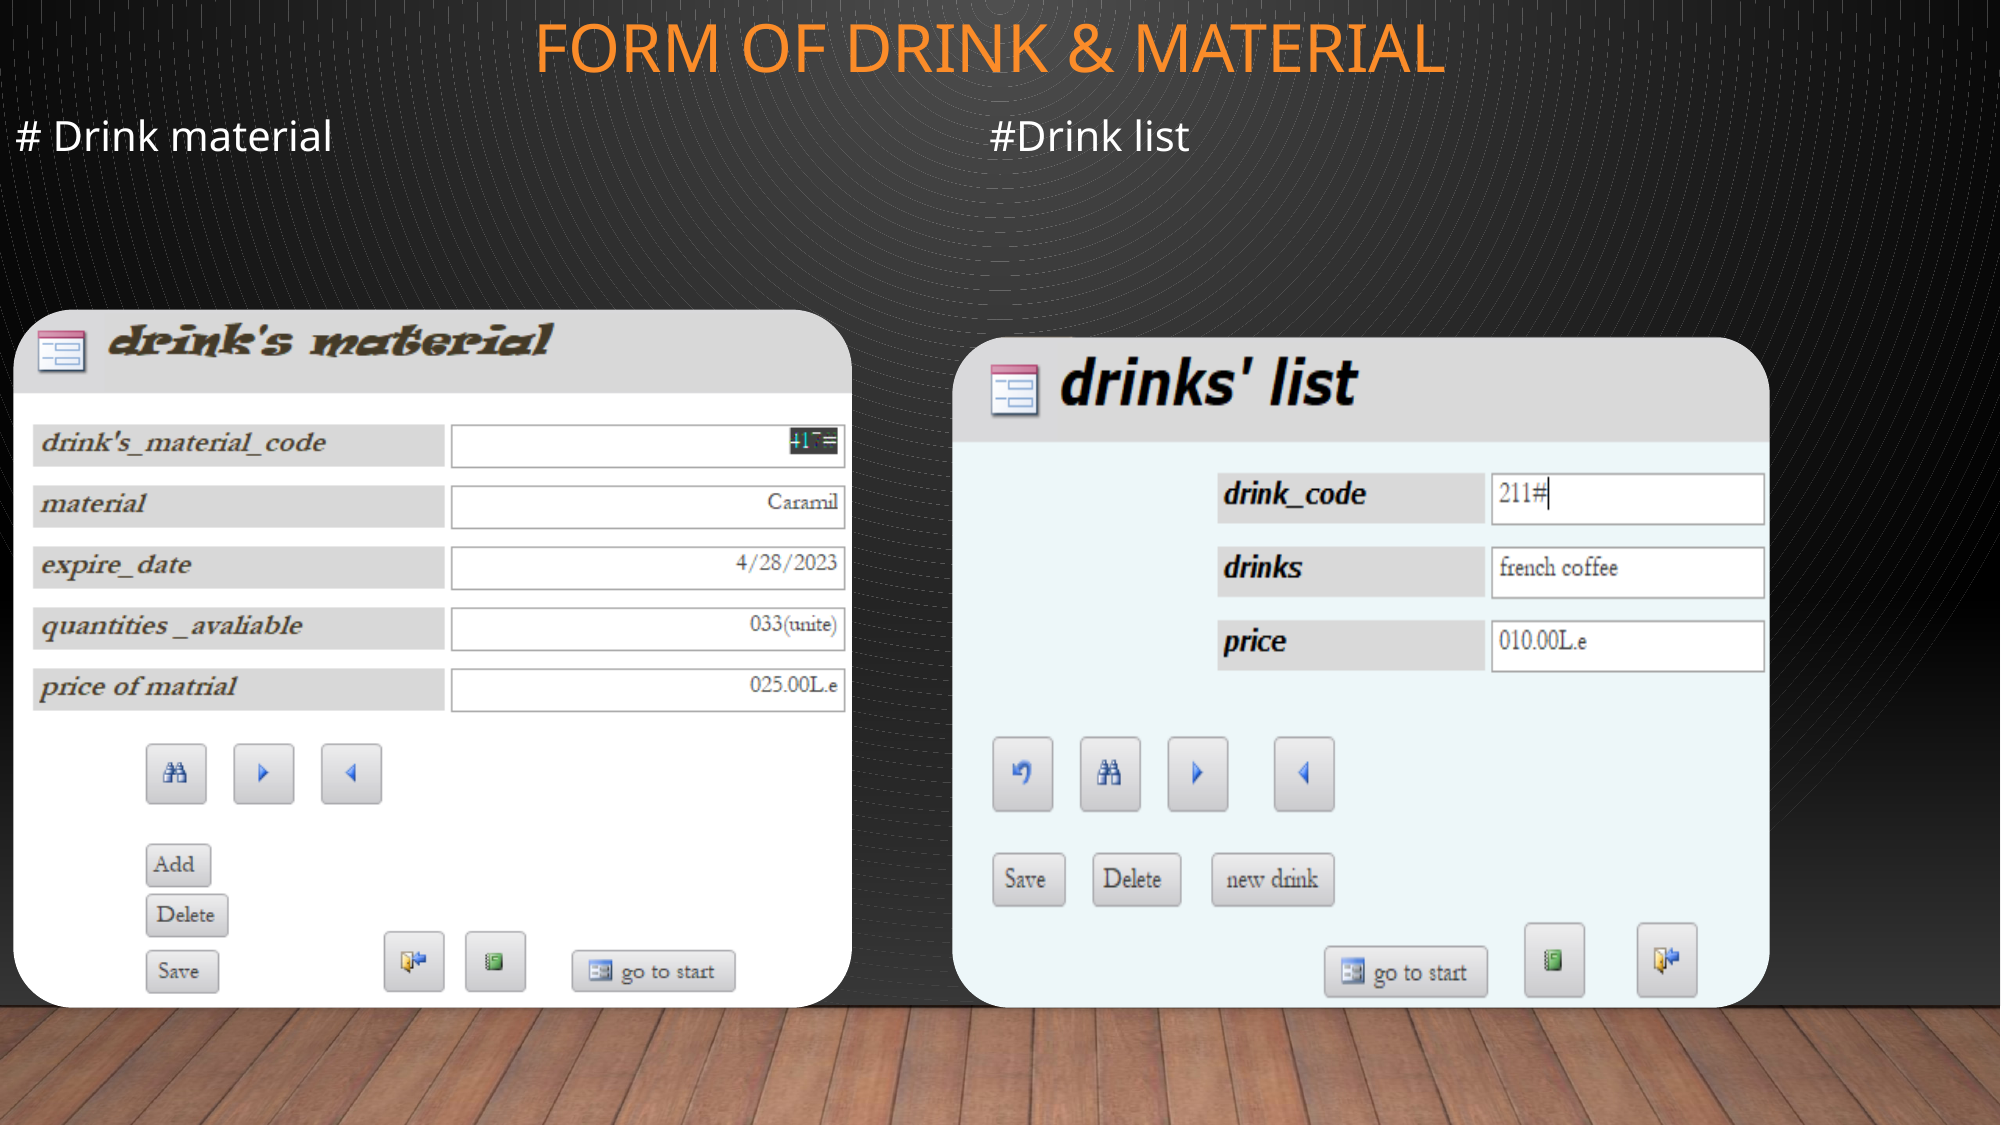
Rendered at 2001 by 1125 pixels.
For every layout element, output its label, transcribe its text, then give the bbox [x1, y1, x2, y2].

list # Drink material #Drink list [0, 92, 2000, 1008]
picture [0, 309, 2000, 1125]
title Form of drink & material [228, 0, 1753, 92]
